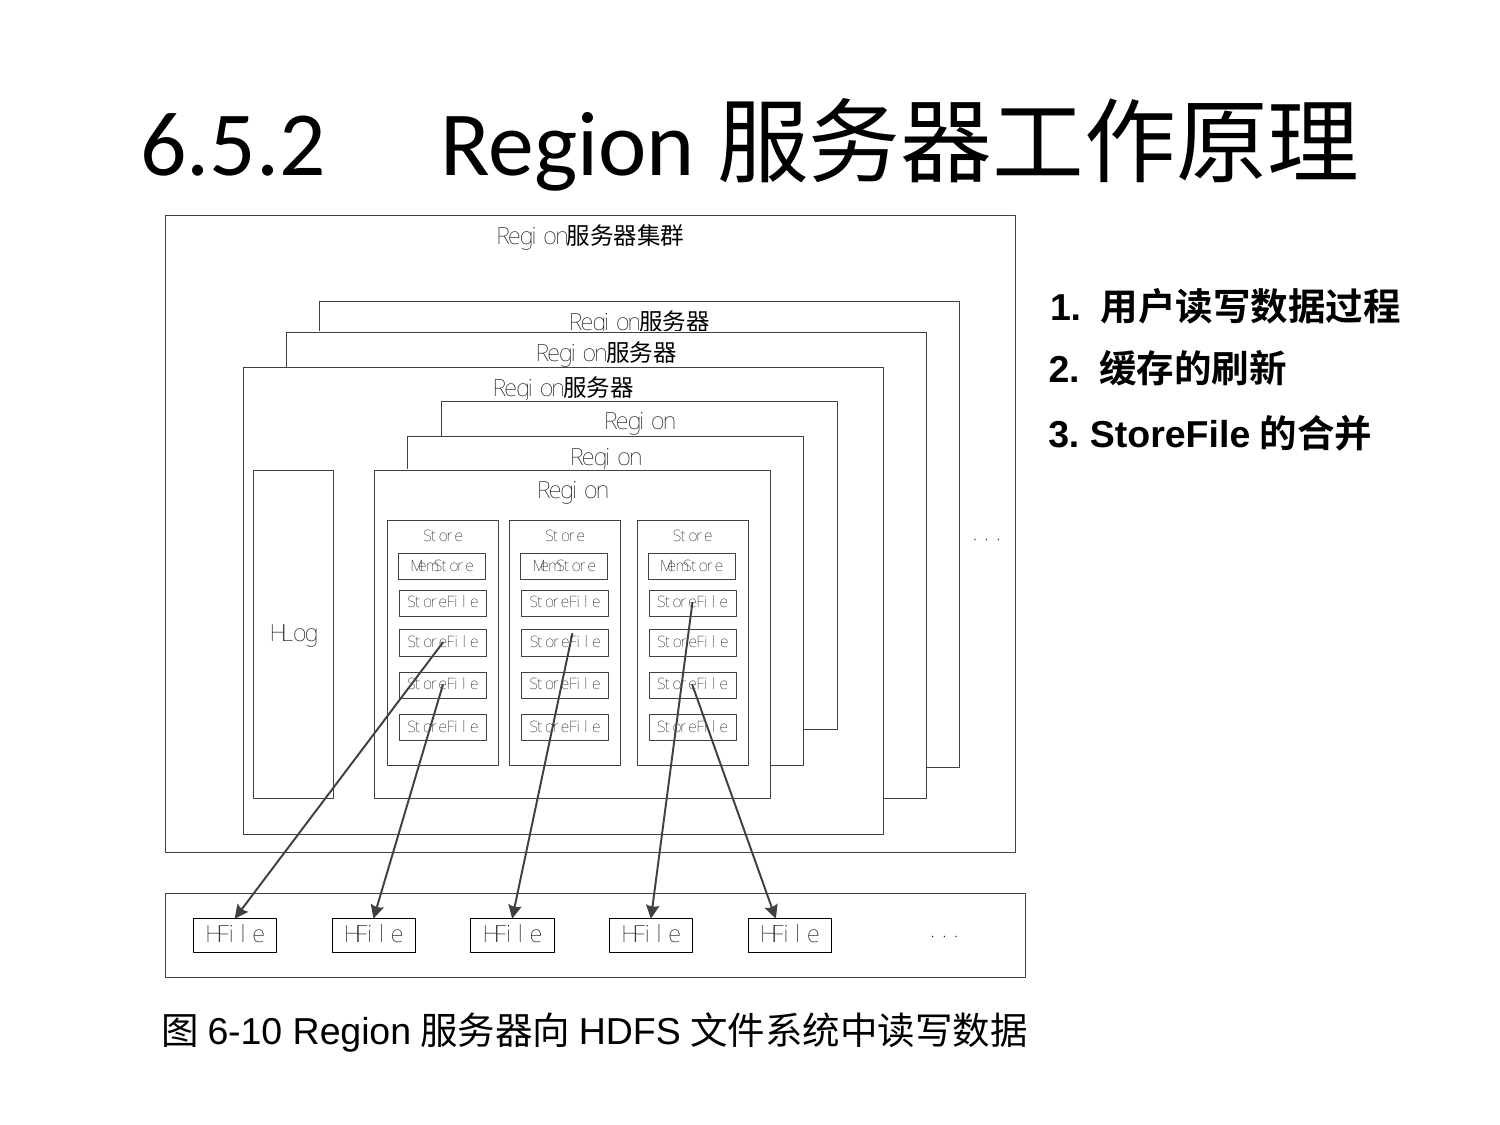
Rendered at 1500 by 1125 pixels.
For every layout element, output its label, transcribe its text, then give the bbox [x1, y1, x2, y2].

text_box 2. 缓存的刷新 [1033, 337, 1302, 398]
text_box 3. StoreFile的合并 [1033, 402, 1387, 463]
text_box 1. 用户读写数据过程 [1035, 275, 1424, 335]
title 6.5.2 Region服务器工作原理 [75, 45, 1425, 233]
text_box 图6-10 Region服务器向HDFS文件系统中读写数据 [146, 1000, 1051, 1060]
picture [162, 212, 1031, 980]
